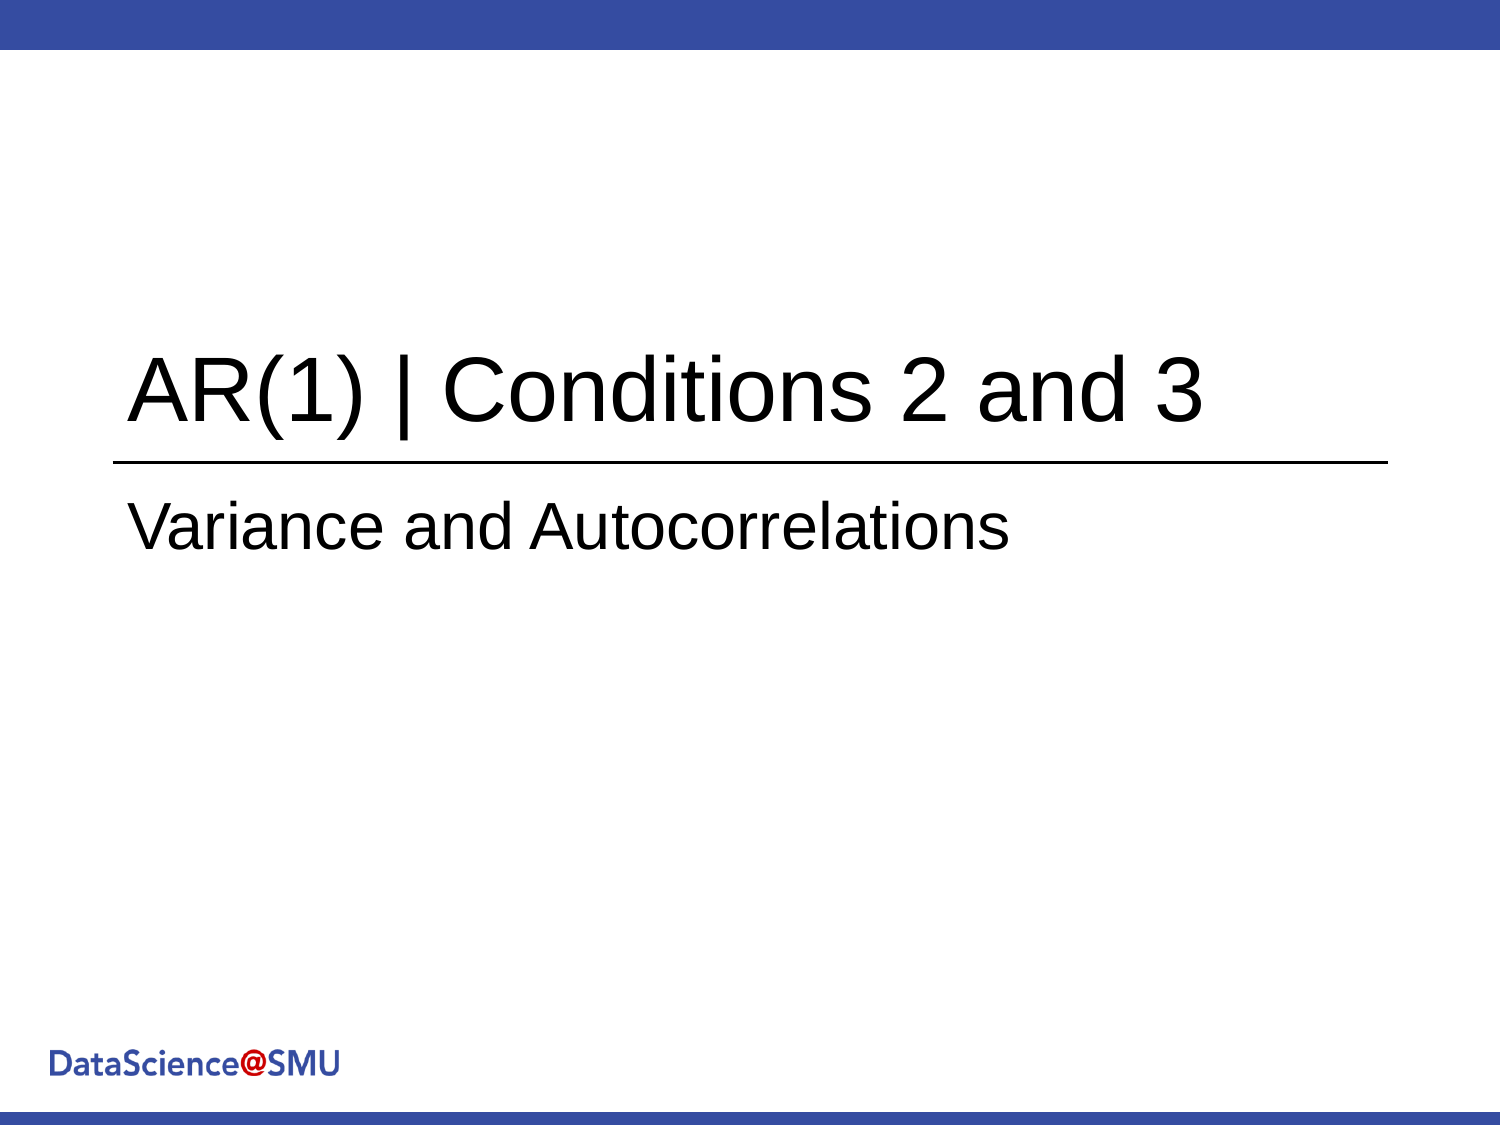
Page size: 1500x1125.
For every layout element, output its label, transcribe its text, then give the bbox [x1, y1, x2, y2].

subtitle Variance and Autocorrelations [112, 474, 1163, 763]
title AR(1) | Conditions 2 and 3 [112, 299, 1388, 448]
picture [50, 1049, 339, 1076]
